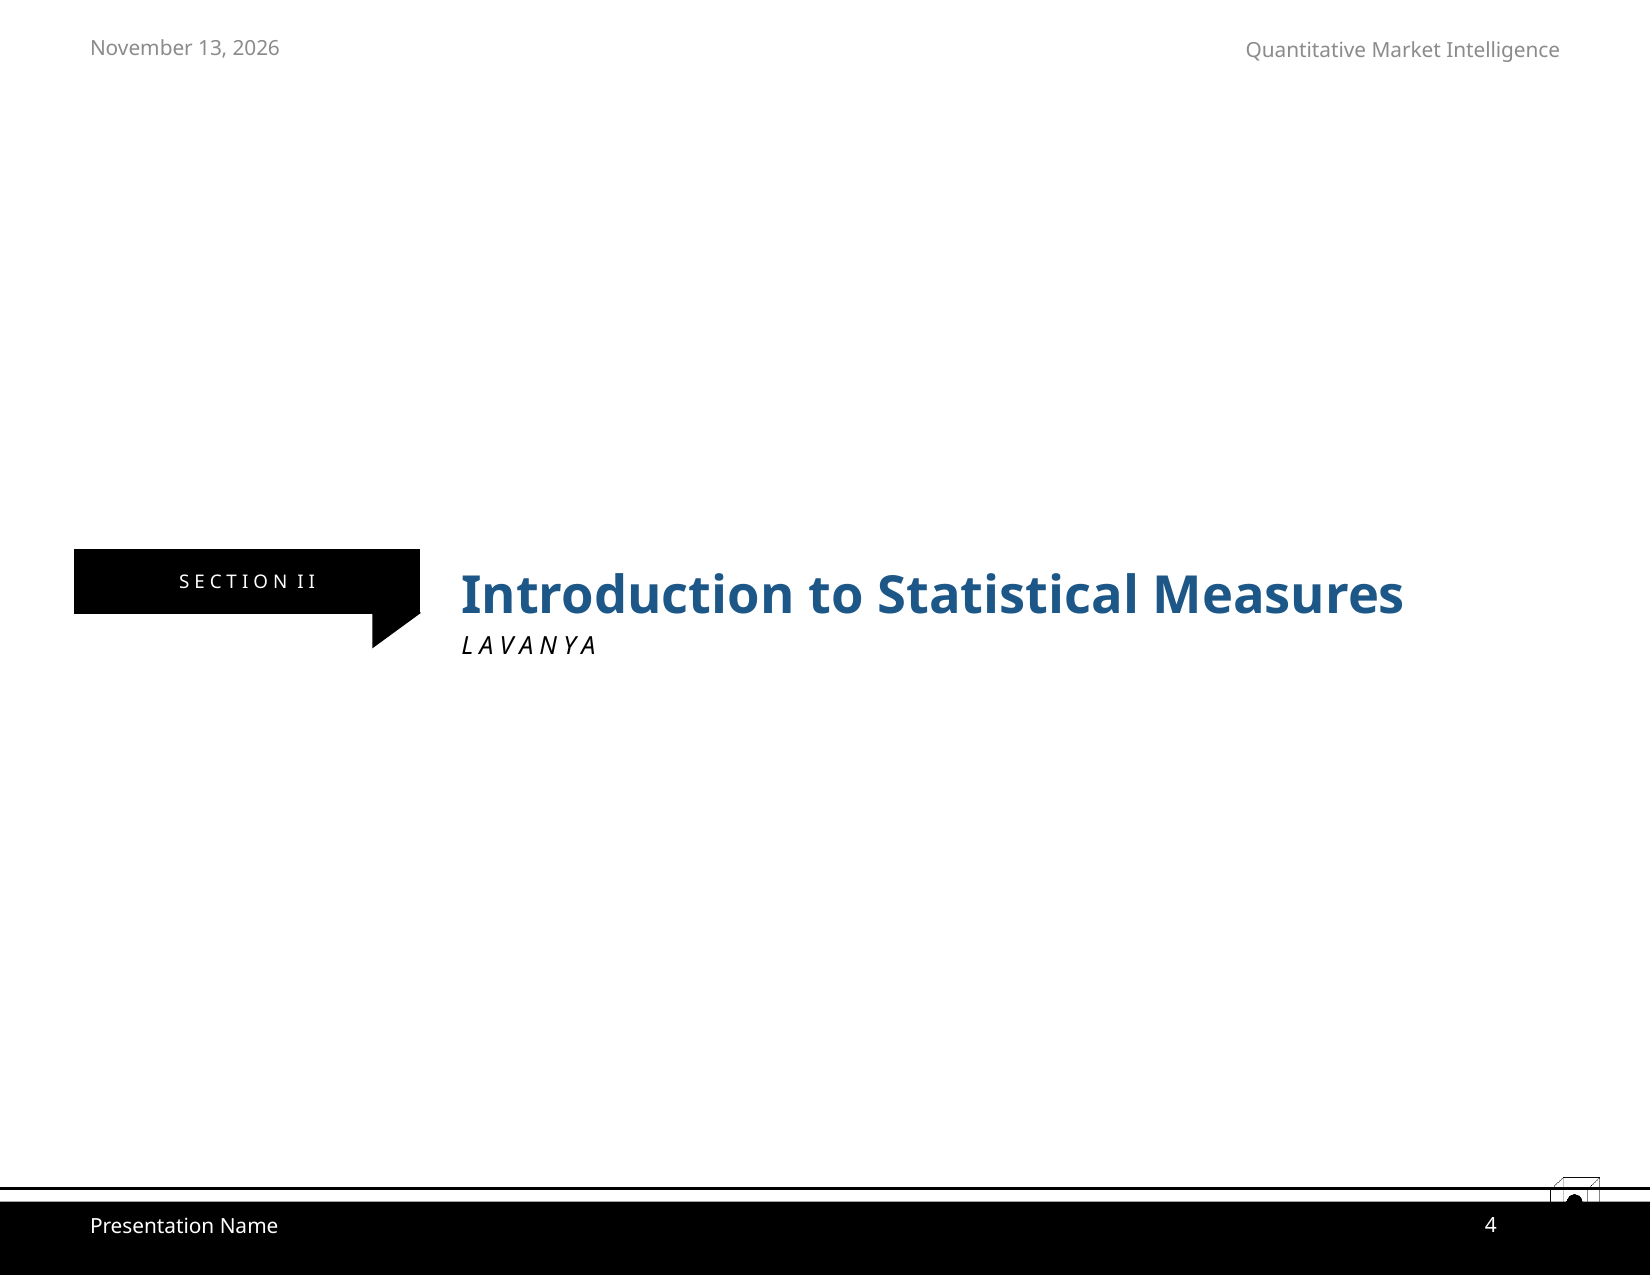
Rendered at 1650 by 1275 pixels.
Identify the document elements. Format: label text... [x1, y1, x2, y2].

subtitle LAVANYA [446, 624, 1431, 683]
list S E C T I O N I I [75, 549, 420, 613]
title Introduction to Statistical Measures [446, 523, 1431, 624]
picture [1525, 1152, 1625, 1251]
slide_number 4 [1140, 1209, 1512, 1242]
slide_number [75, 26, 447, 71]
